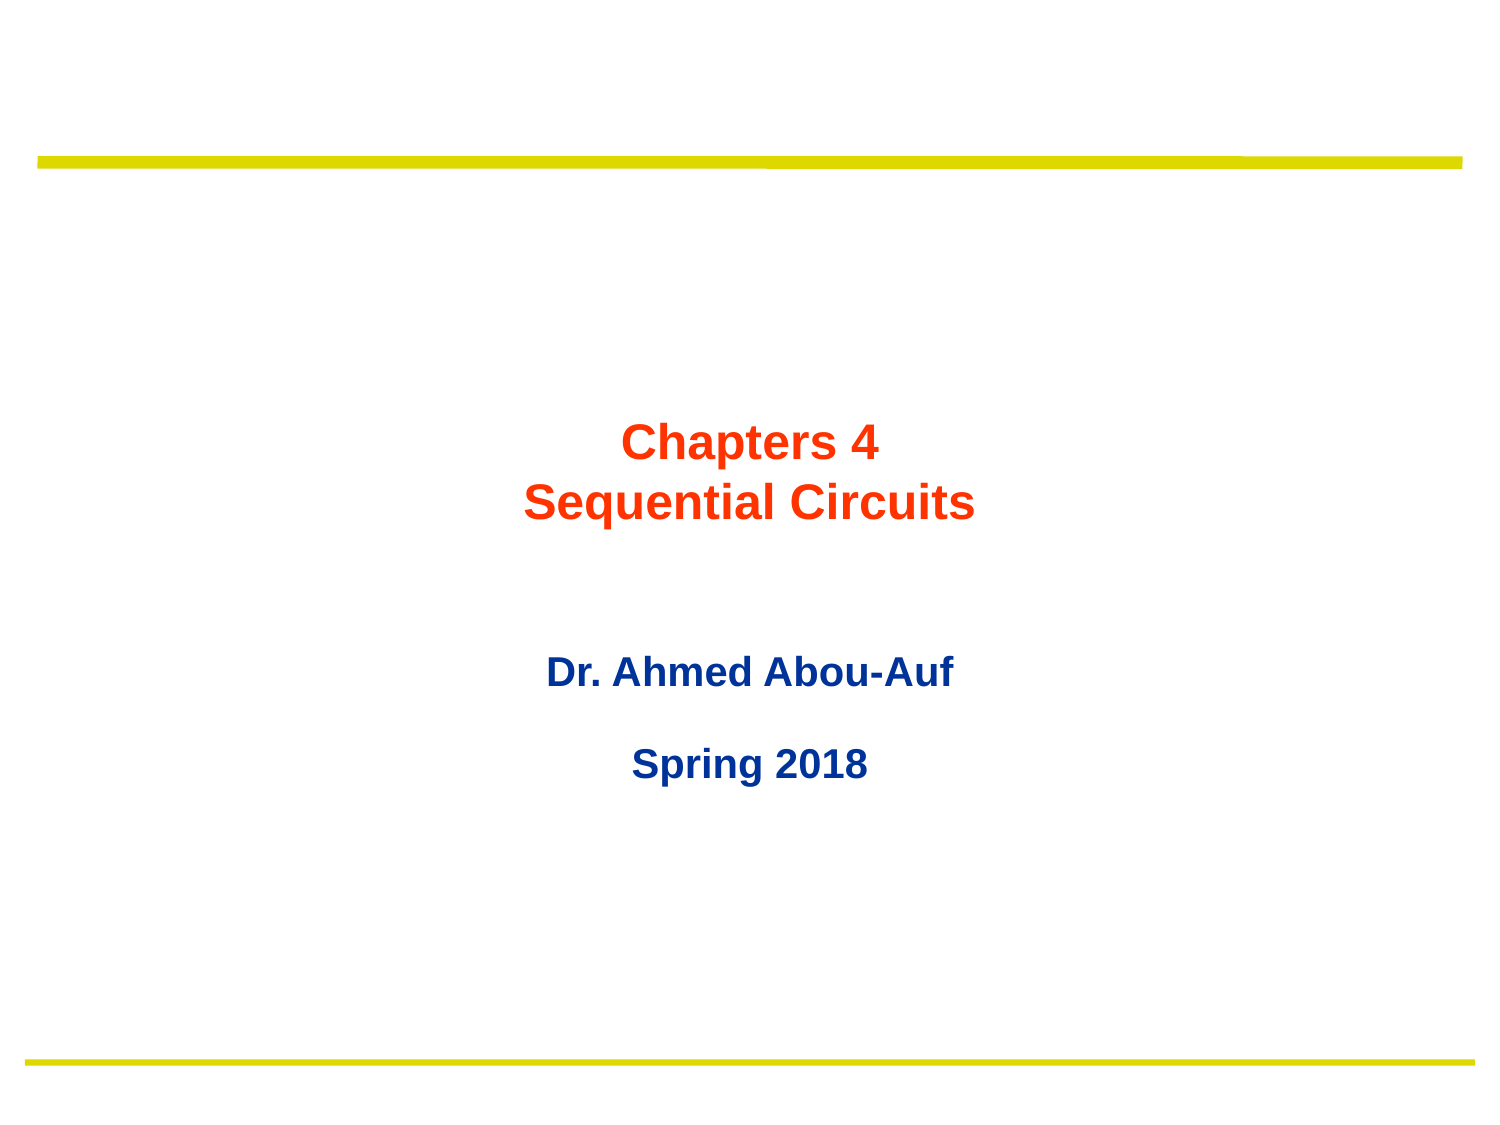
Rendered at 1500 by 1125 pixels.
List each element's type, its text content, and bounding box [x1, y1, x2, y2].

title Chapters 4 Sequential Circuits [112, 349, 1388, 591]
subtitle Dr. Ahmed Abou-Auf Spring 2018 [224, 637, 1276, 926]
